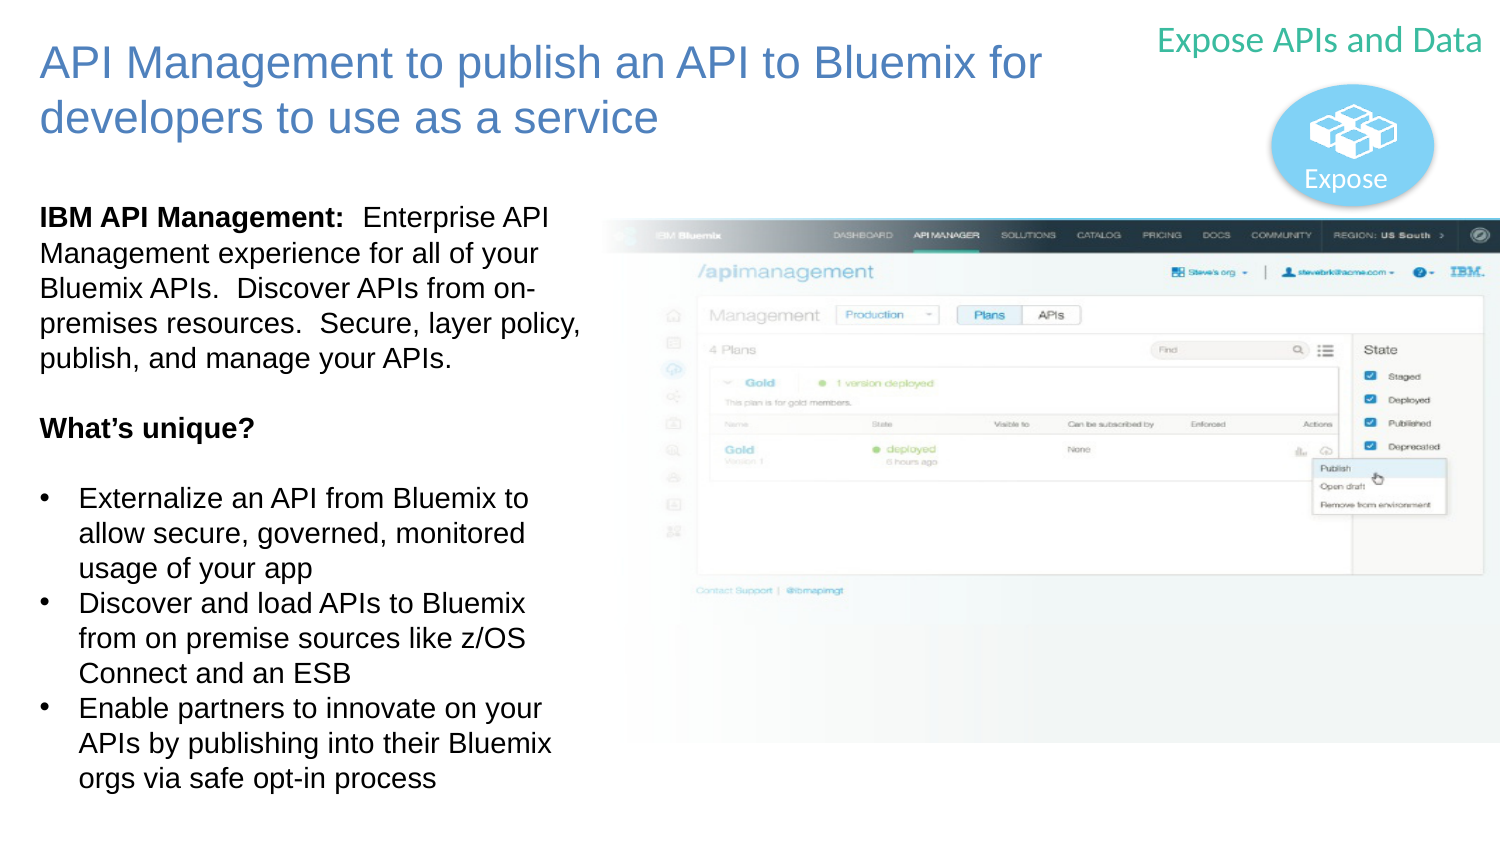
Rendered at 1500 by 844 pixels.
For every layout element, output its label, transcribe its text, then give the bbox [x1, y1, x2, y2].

text_box API Management to publish an API to Bluemix for developers to use as a service [24, 25, 1075, 151]
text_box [1271, 84, 1435, 207]
text_box IBM API Management: Enterprise API Management experience for all of your Bluemix APIs. Discover APIs from on-premises resources. Secure, layer policy, publish, and manage your APIs. What’s unique? Externalize an API from Bluemix to allow secure, governed, monitored usage of your app Discover and load APIs to Bluemix from on premise sources like z/OS Connect and an ESB Enable partners to innovate on your APIs by publishing into their Bluemix orgs via safe opt-in process [24, 187, 602, 837]
picture [601, 218, 1500, 744]
text_box Expose APIs and Data [56, 7, 1484, 59]
